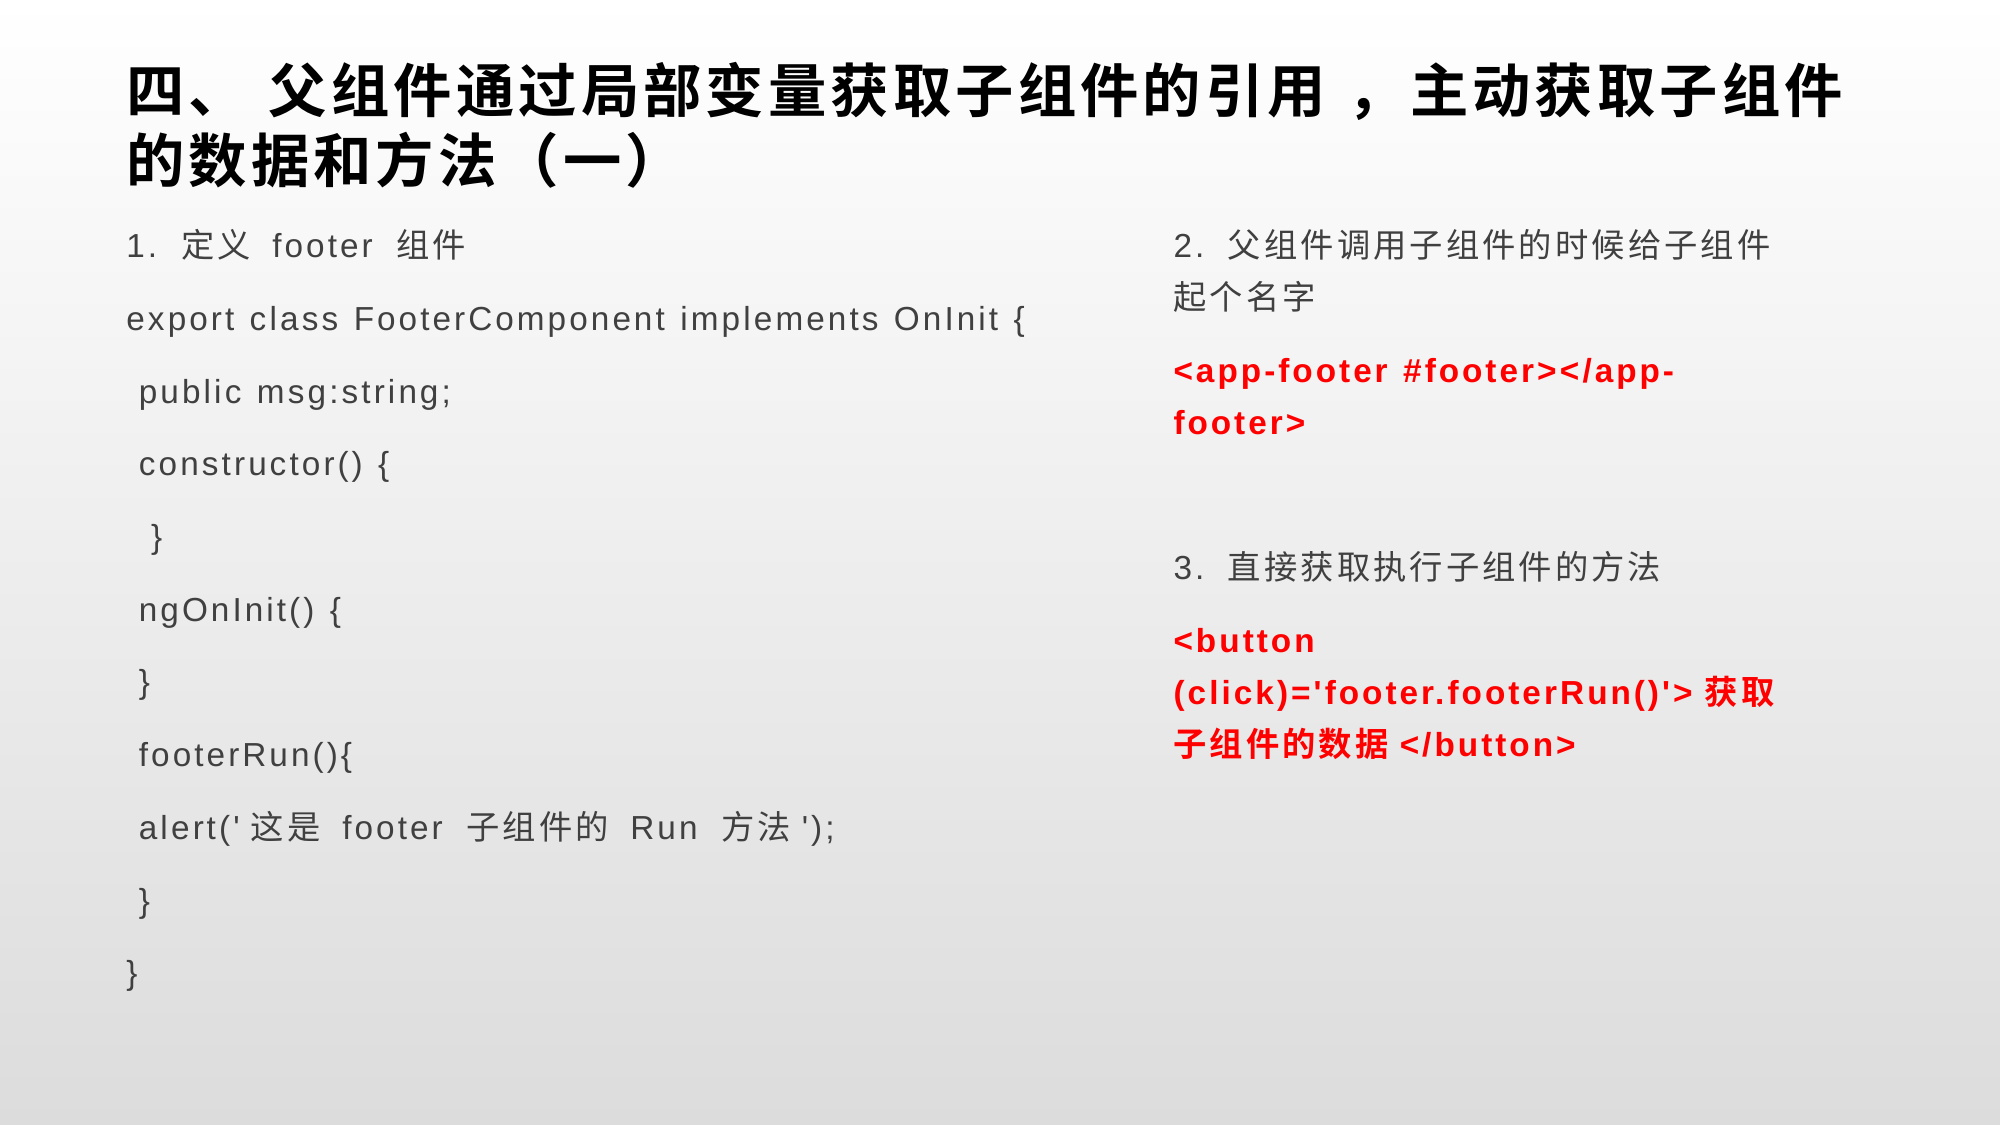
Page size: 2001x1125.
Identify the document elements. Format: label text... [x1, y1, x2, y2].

text_box 2. 父组件调用子组件的时候给子组件起个名字 <app-footer #footer></app-footer> 3. 直接获取执行子组件的方法 <button (click)='footer.footerRun()'>获取子组件的数据</button> [1156, 212, 1823, 791]
list 1. 定义 footer 组件 export class FooterComponent implements OnInit { public msg:string; constructor() { } ngOnInit() { } footerRun(){ alert('这是 footer 子组件的 Run 方法'); } } [109, 212, 1130, 1040]
title 四、 父组件通过局部变量获取子组件的引用 ，主动获取子组件的数据和方法（一） [109, 70, 1891, 178]
